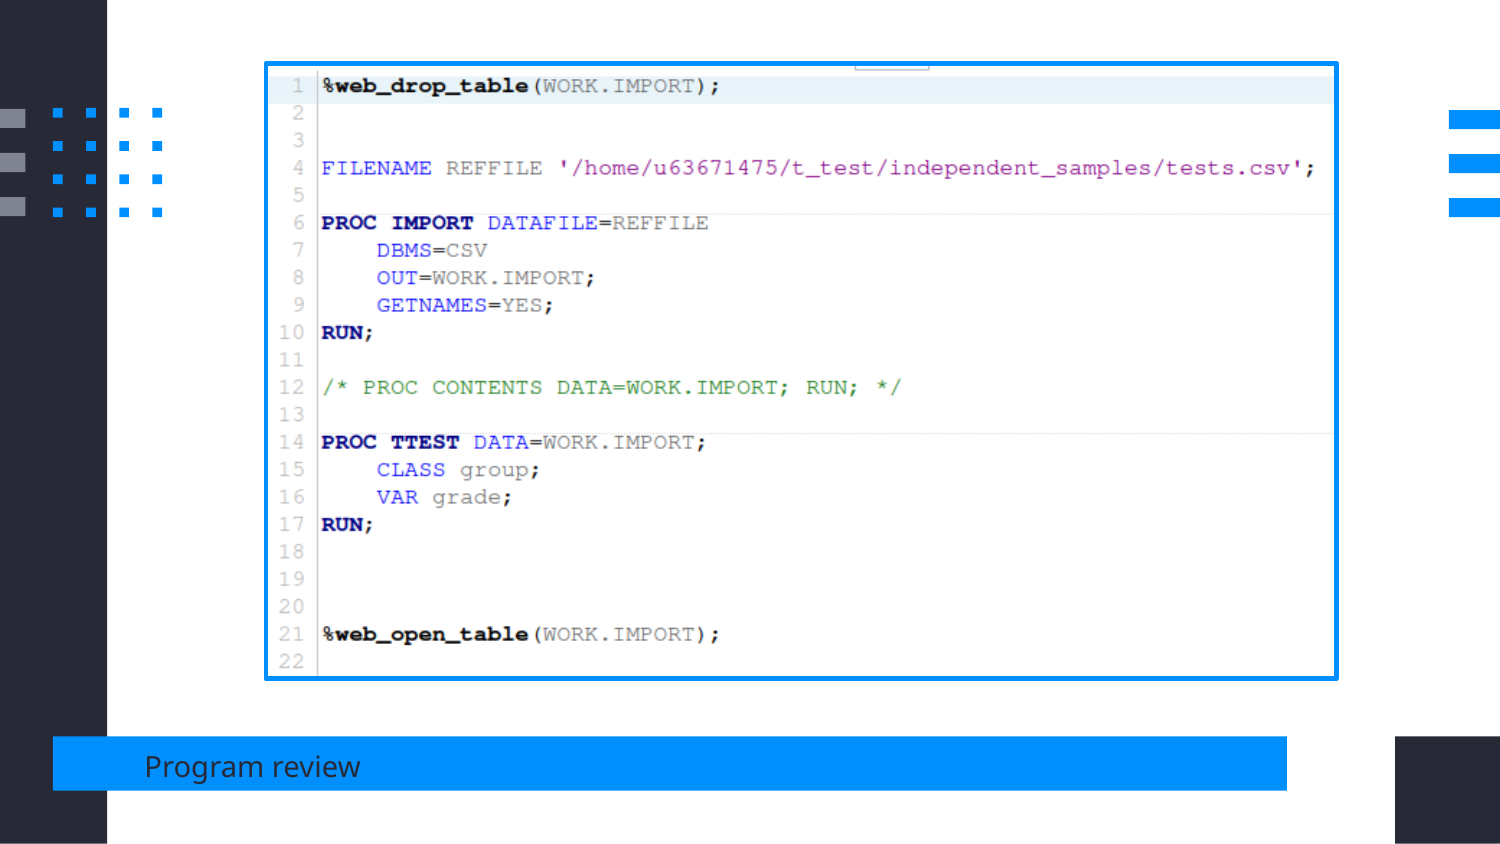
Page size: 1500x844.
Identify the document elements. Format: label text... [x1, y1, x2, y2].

list Program review [106, 736, 1288, 791]
picture [267, 65, 1335, 677]
